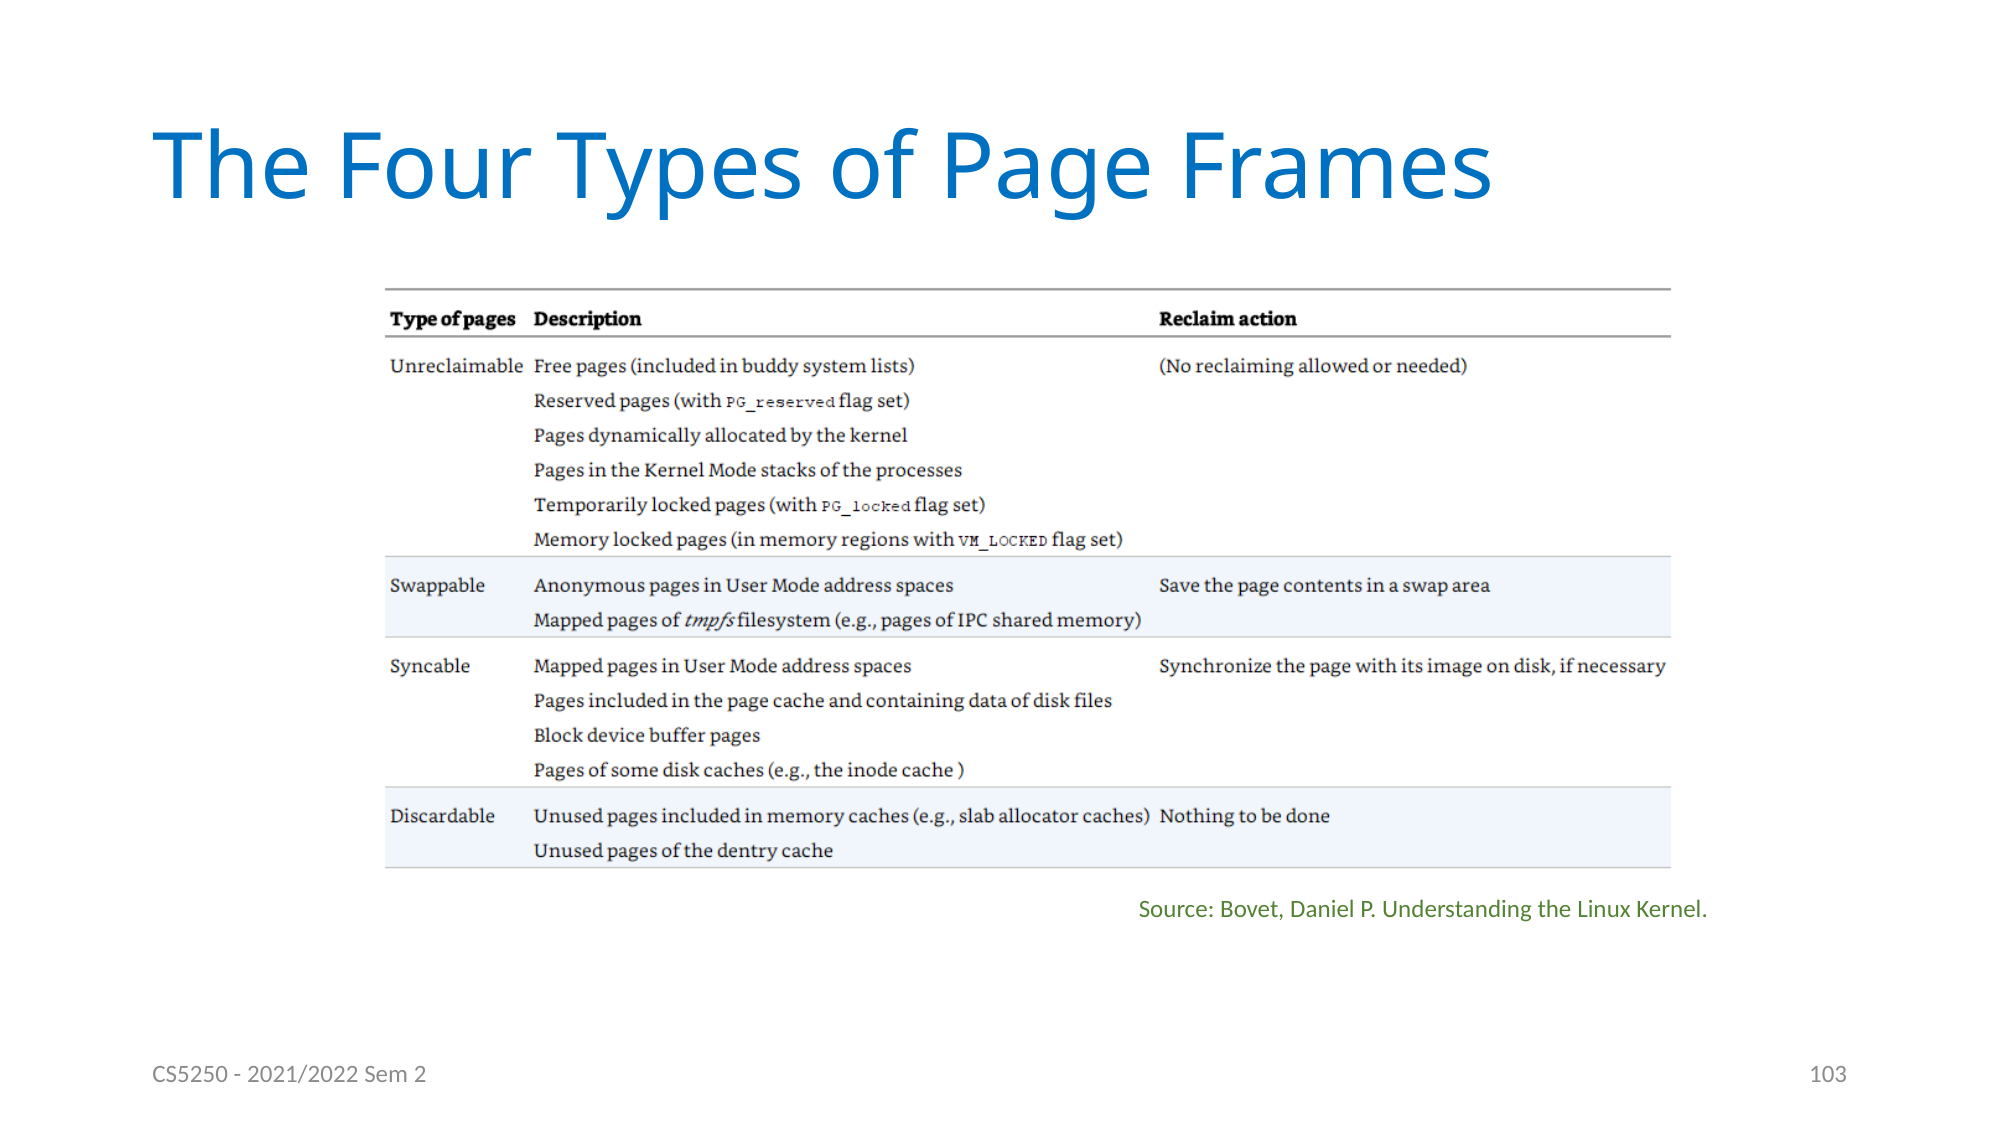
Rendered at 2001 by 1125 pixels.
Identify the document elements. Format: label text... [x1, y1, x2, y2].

slide_number 103 [1412, 1042, 1863, 1103]
text_box Source: Bovet, Daniel P. Understanding the Linux Kernel. [1123, 884, 1724, 930]
title The Four Types of Page Frames [137, 59, 1863, 278]
picture [374, 277, 1686, 877]
slide_number CS5250 - 2021/2022 Sem 2 [137, 1042, 588, 1103]
